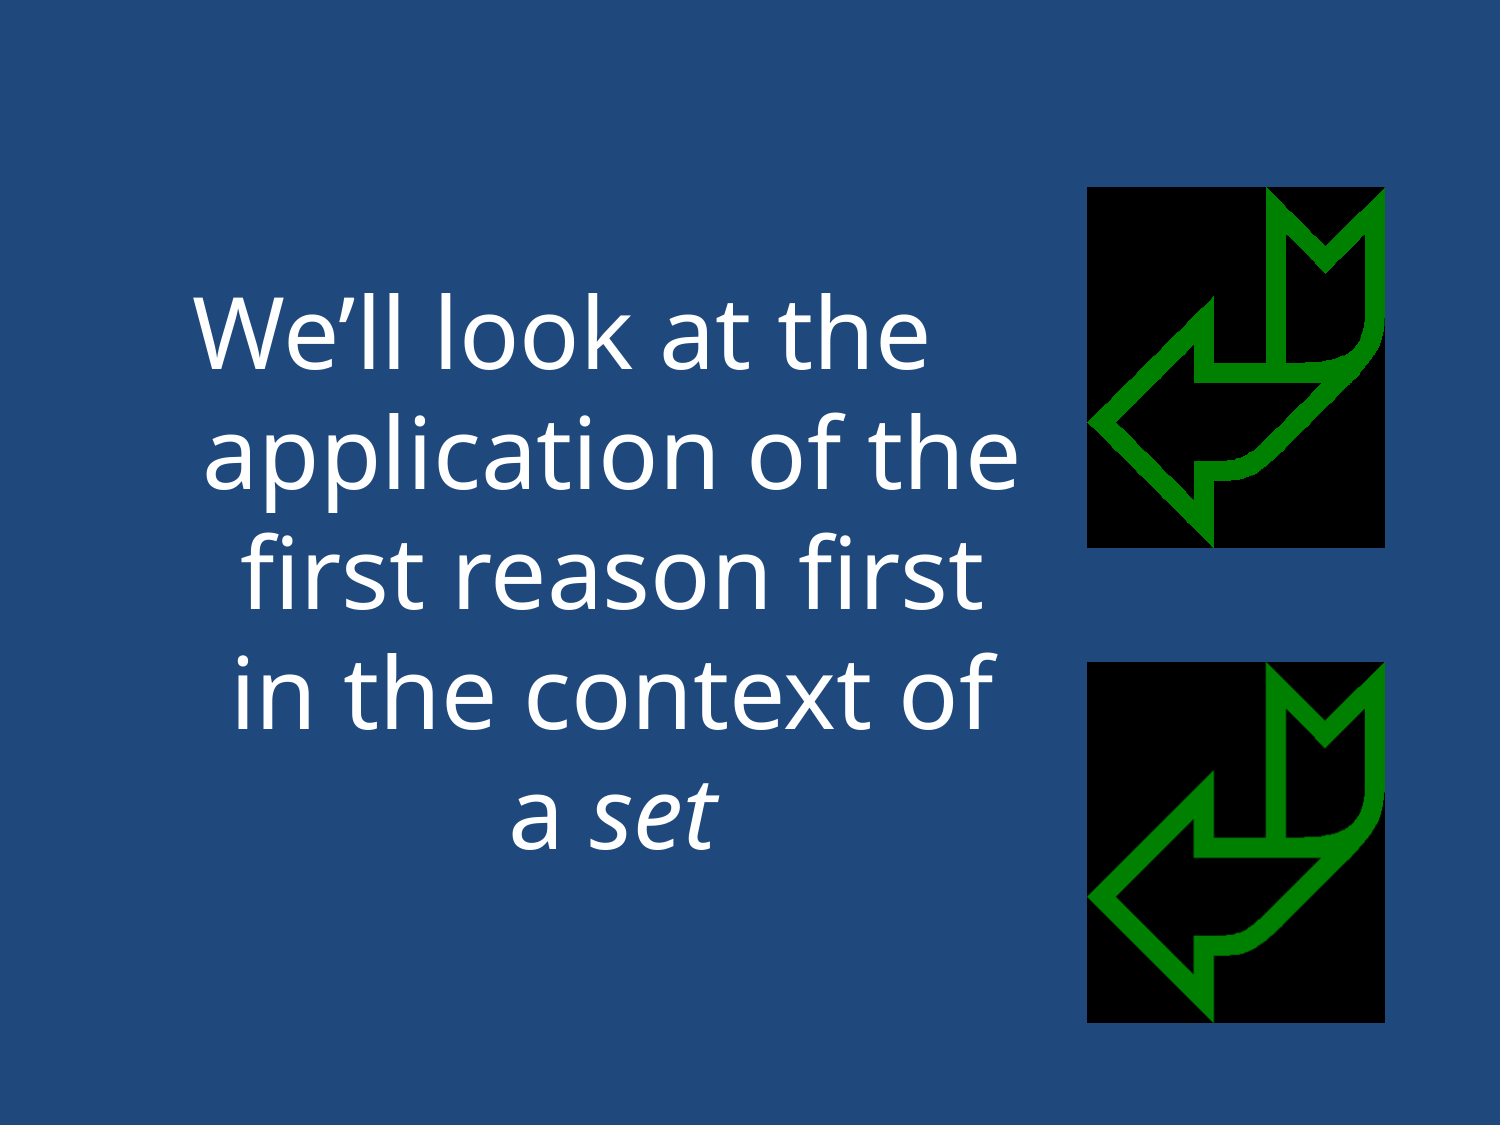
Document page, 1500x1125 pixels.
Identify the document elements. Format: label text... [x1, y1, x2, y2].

picture [1087, 662, 1385, 1023]
picture [1087, 187, 1385, 548]
list We’ll look at the application of the first reason first in the context of a set [75, 262, 1050, 1005]
